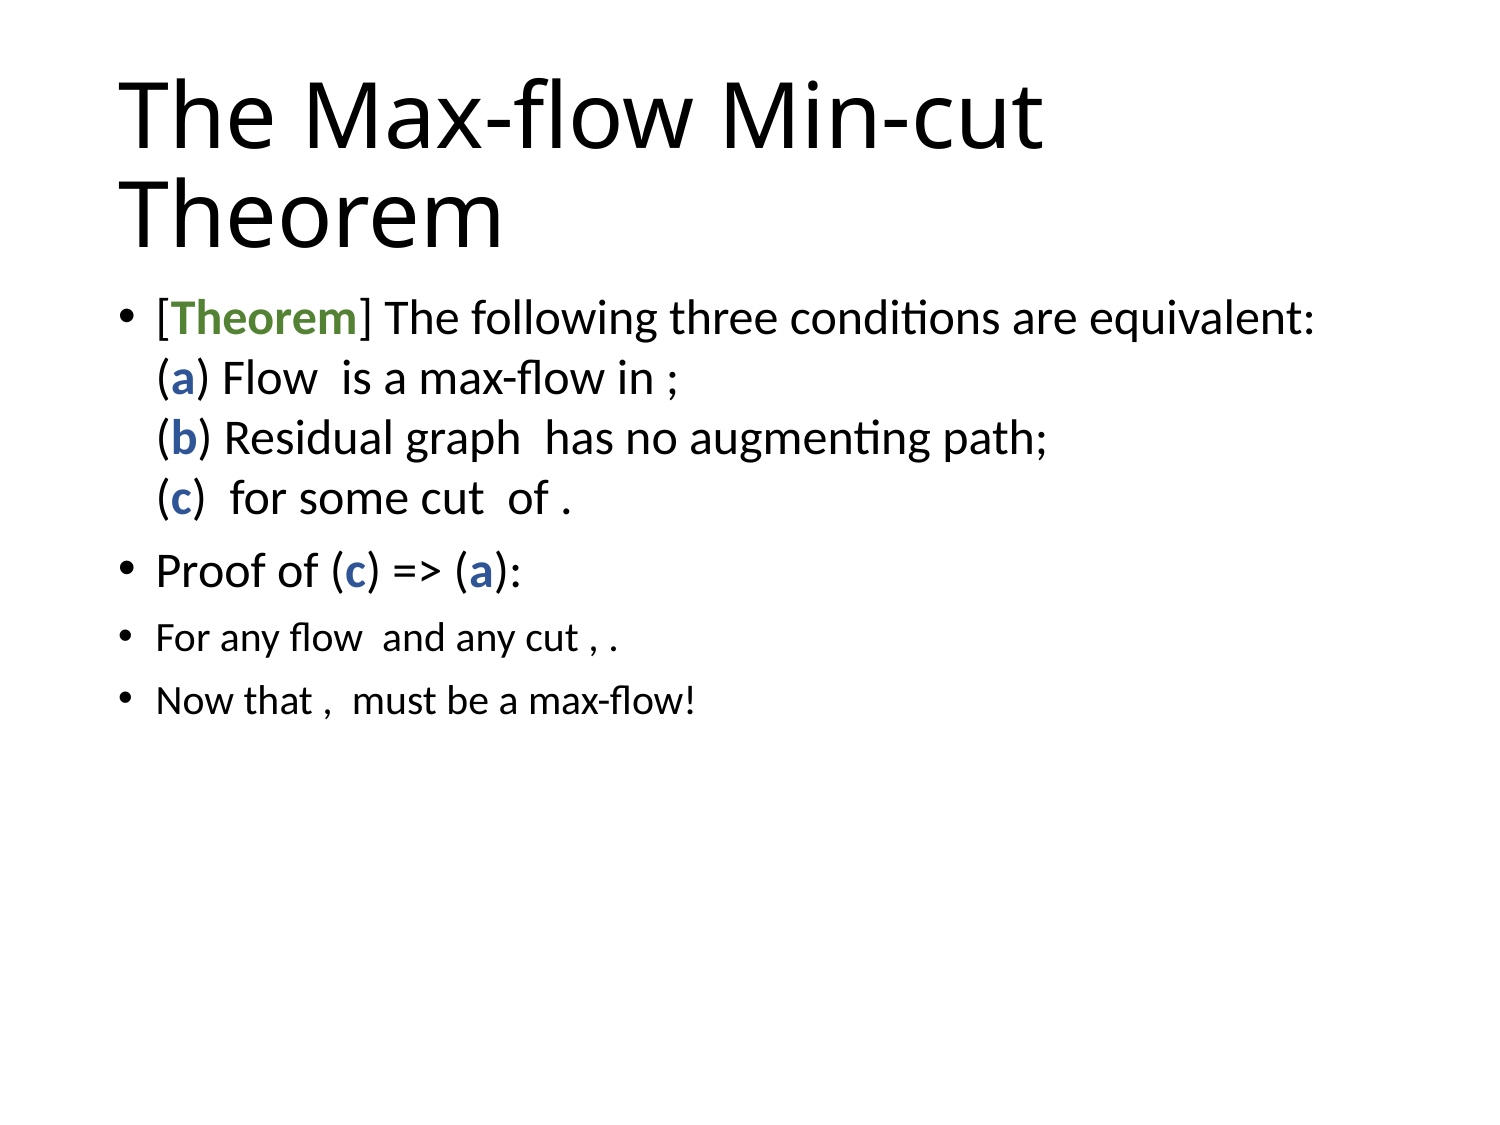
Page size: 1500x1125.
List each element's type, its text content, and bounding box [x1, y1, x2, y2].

title The Max-flow Min-cut Theorem [103, 59, 1397, 278]
